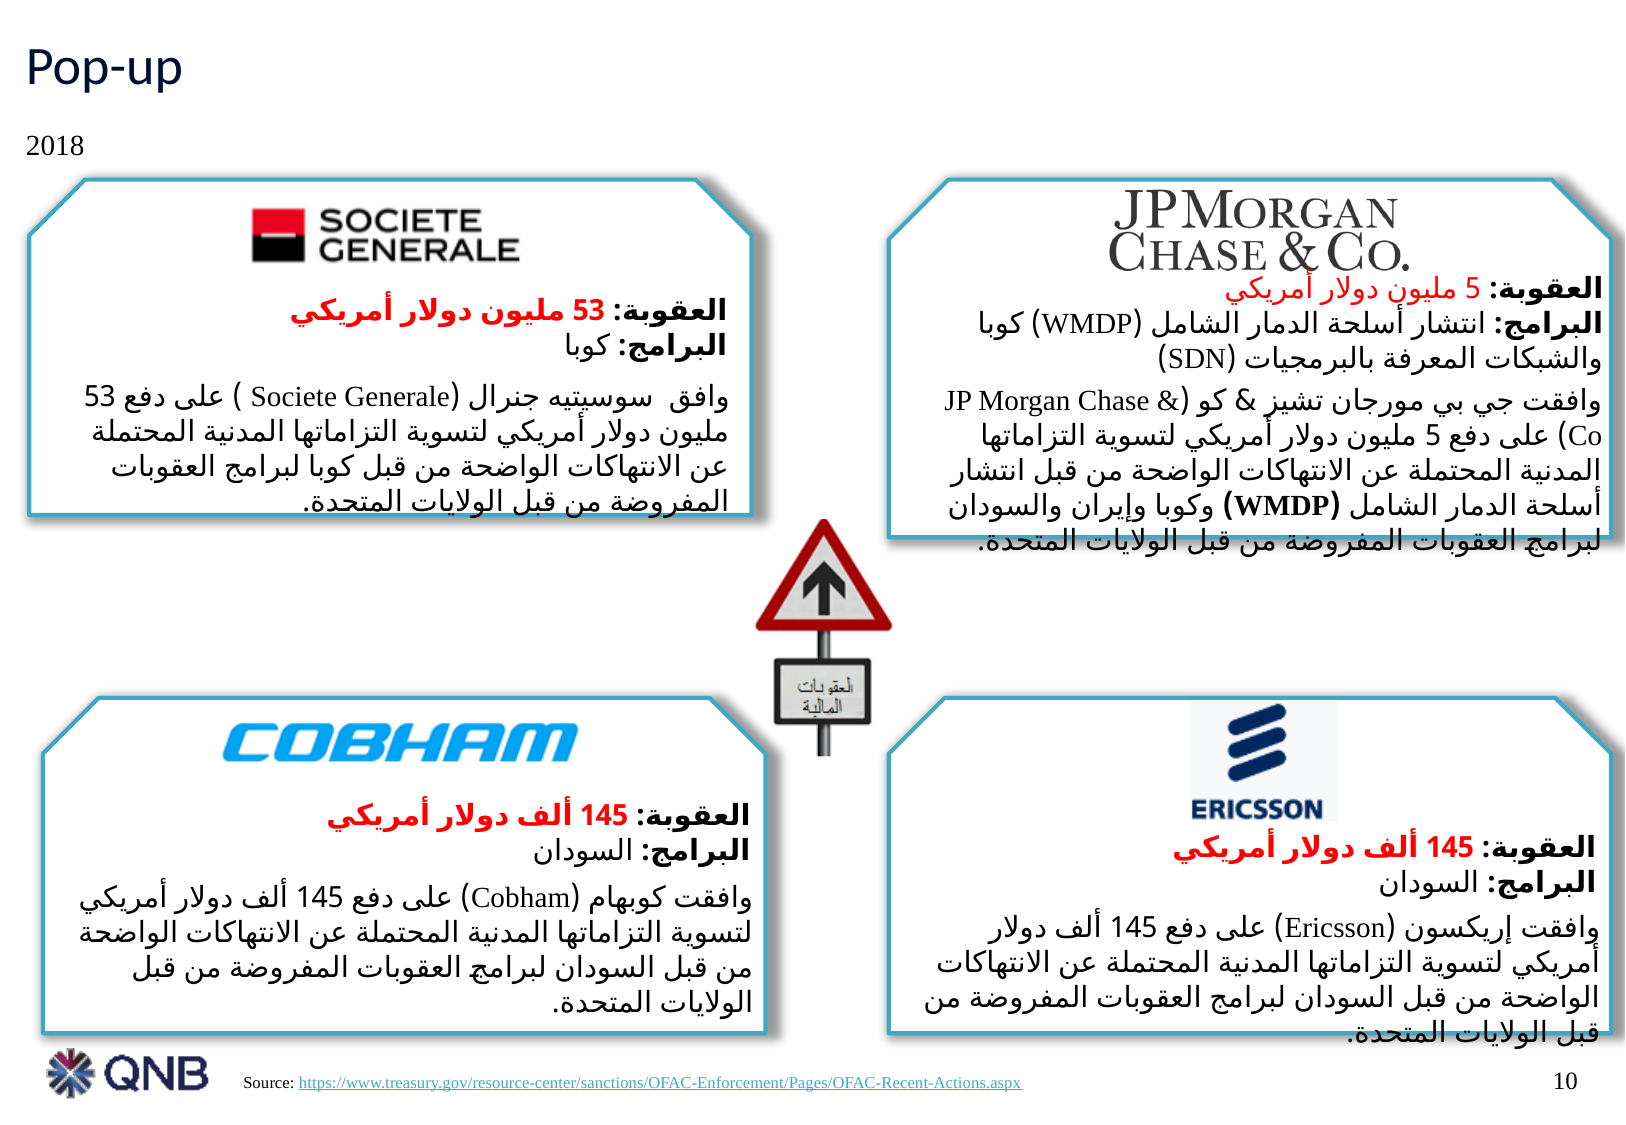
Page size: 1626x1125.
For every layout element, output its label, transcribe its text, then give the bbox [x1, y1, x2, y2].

text_box العقوبة: 145 ألف دولار أمريكي البرامج: السودان [266, 788, 766, 874]
text_box 2018 [11, 118, 343, 169]
text_box Pop-up [11, 30, 1542, 94]
slide_number 10 [1505, 1056, 1578, 1095]
text_box العقوبة: 5 مليون دولار أمريكي البرامج: انتشار أسلحة الدمار الشامل (WMDP) كوبا والشبكات المعرفة بالبرمجيات (SDN) [872, 261, 1619, 382]
picture [1093, 179, 1419, 277]
text_box وافقت جي بي مورجان تشيز & كو (JP Morgan Chase & Co) على دفع 5 مليون دولار أمريكي لتسوية التزاماتها المدنية المحتملة عن الانتهاكات الواضحة من قبل انتشار أسلحة الدمار الشامل (WMDP) وكوبا وإيران والسودان لبرامج العقوبات المفروضة من قبل الولايات المتحدة. [887, 382, 1617, 564]
text_box [40, 695, 768, 1036]
picture [1188, 700, 1339, 821]
text_box العقوبة: 145 ألف دولار أمريكي البرامج: السودان [1112, 820, 1612, 906]
text_box وافقت إريكسون (Ericsson) على دفع 145 ألف دولار أمريكي لتسوية التزاماتها المدنية المحتملة عن الانتهاكات الواضحة من قبل السودان لبرامج العقوبات المفروضة من قبل الولايات المتحدة. [905, 900, 1616, 1056]
text_box العقوبة: 53 مليون دولار أمريكي البرامج: كوبا [243, 283, 743, 369]
picture [213, 709, 595, 774]
text_box [27, 177, 754, 518]
picture [45, 1047, 210, 1100]
text_box وافق سوسيتيه جنرال (Societe Generale ) على دفع 53 مليون دولار أمريكي لتسوية التزاماتها المدنية المحتملة عن الانتهاكات الواضحة من قبل كوبا لبرامج العقوبات المفروضة من قبل الولايات المتحدة. [42, 369, 745, 525]
text_box Source: https://www.treasury.gov/resource-center/sanctions/OFAC-Enforcement/Pages/OFAC-Recent-Actions.aspx [243, 1071, 1517, 1092]
text_box [886, 695, 1614, 1036]
text_box وافقت كوبهام (Cobham) على دفع 145 ألف دولار أمريكي لتسوية التزاماتها المدنية المحتملة عن الانتهاكات الواضحة من قبل السودان لبرامج العقوبات المفروضة من قبل الولايات المتحدة. [49, 871, 769, 1026]
picture [751, 519, 902, 763]
picture [244, 184, 537, 284]
text_box [886, 177, 1614, 261]
